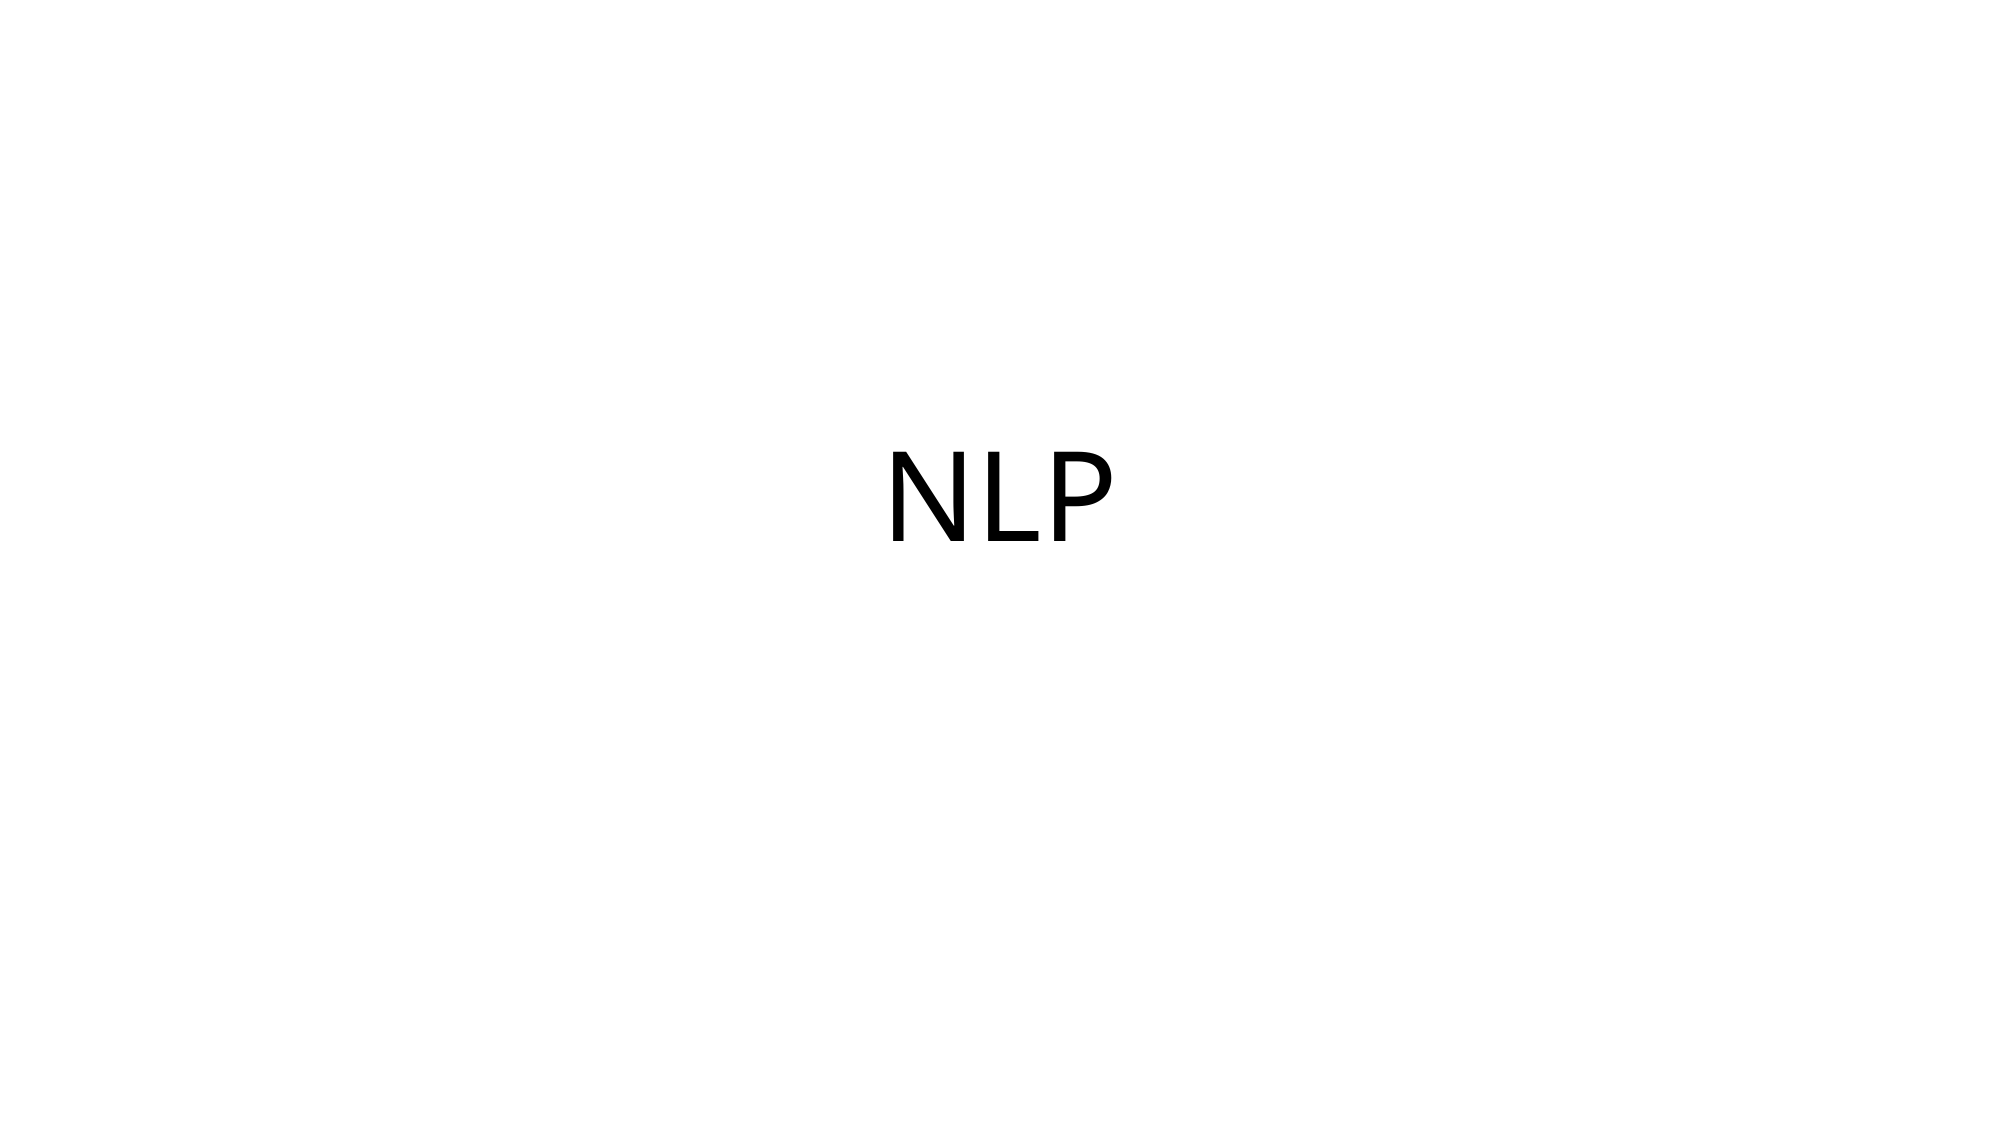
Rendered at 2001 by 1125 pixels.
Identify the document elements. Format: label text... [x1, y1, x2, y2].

title NLP [249, 184, 1750, 576]
